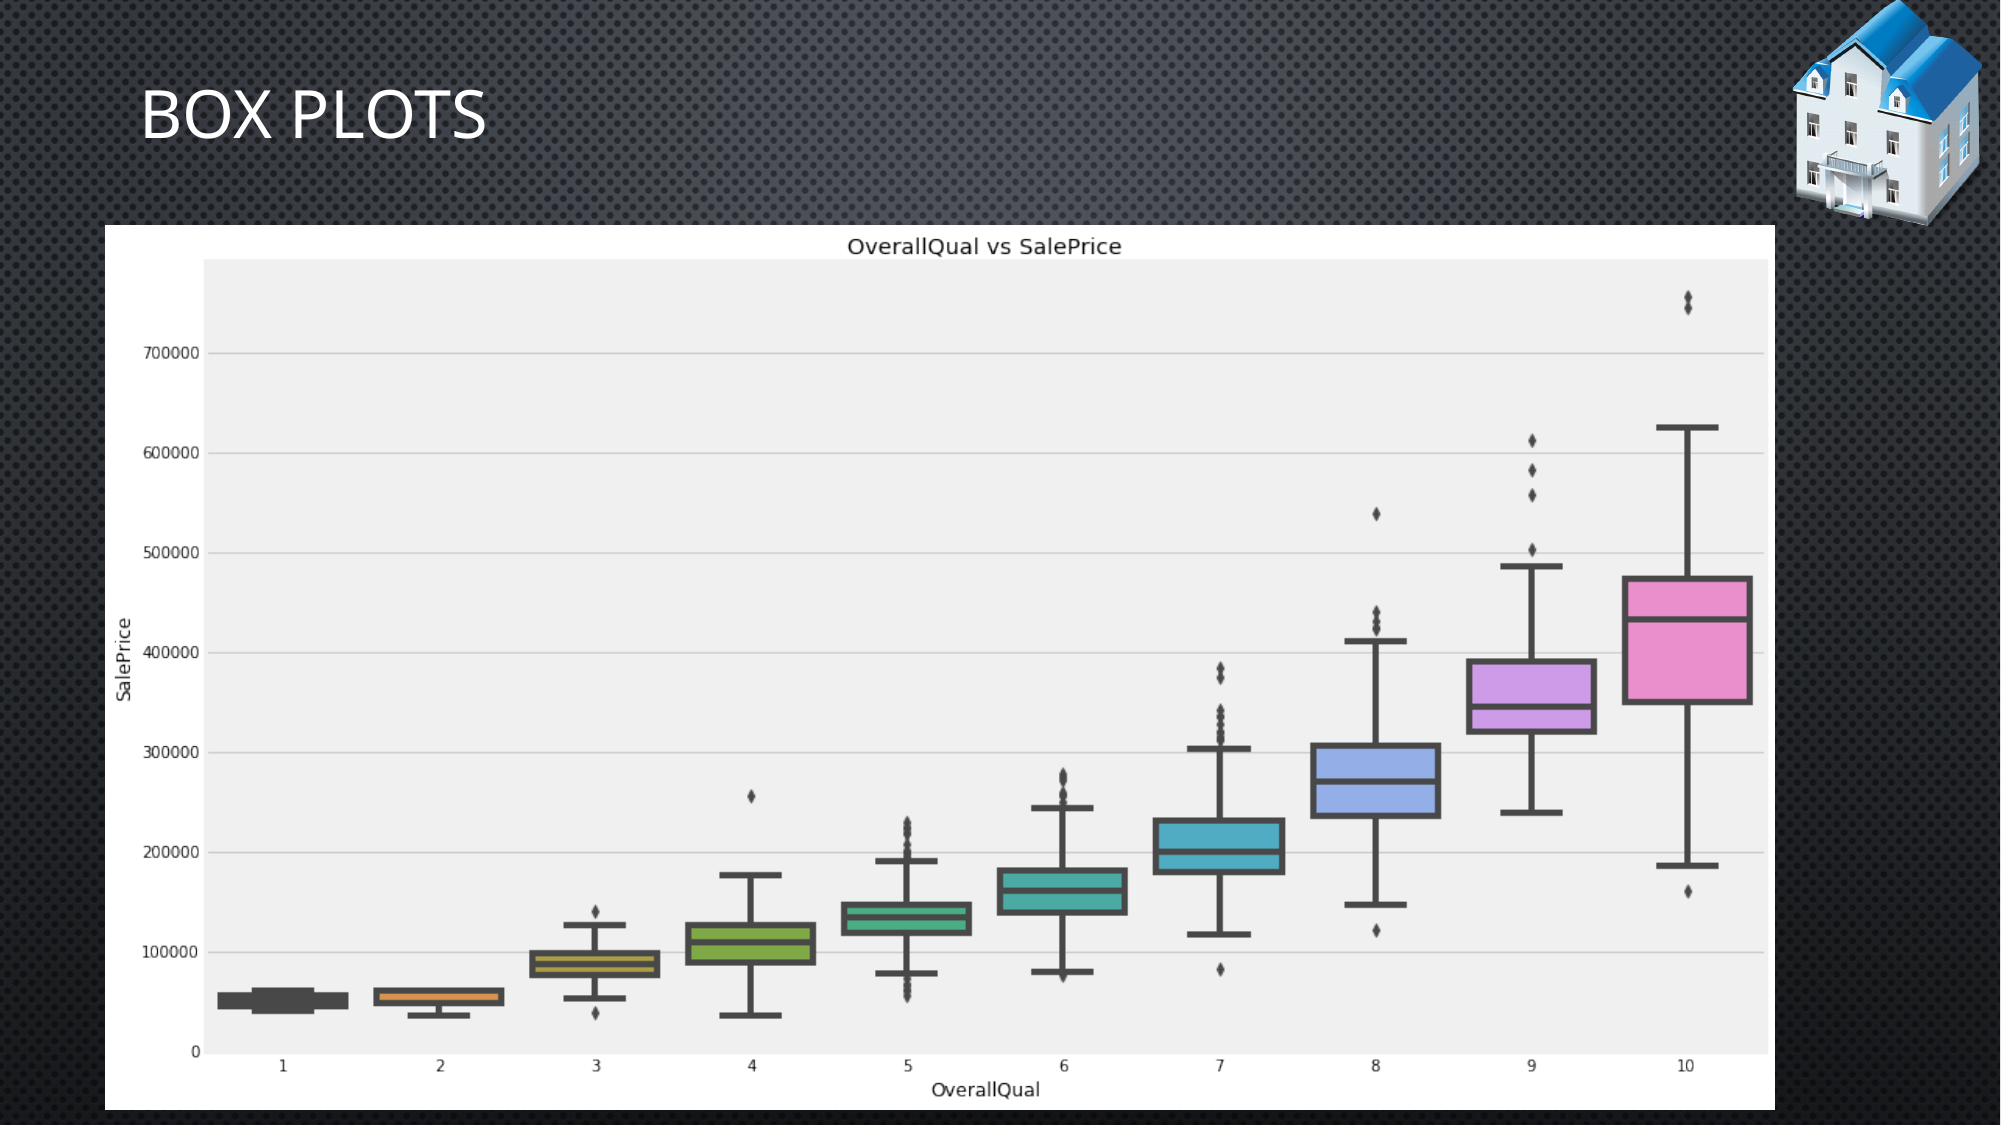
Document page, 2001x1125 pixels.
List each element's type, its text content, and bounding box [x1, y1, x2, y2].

picture [104, 0, 2000, 1111]
title Box Plots [124, 0, 1774, 224]
